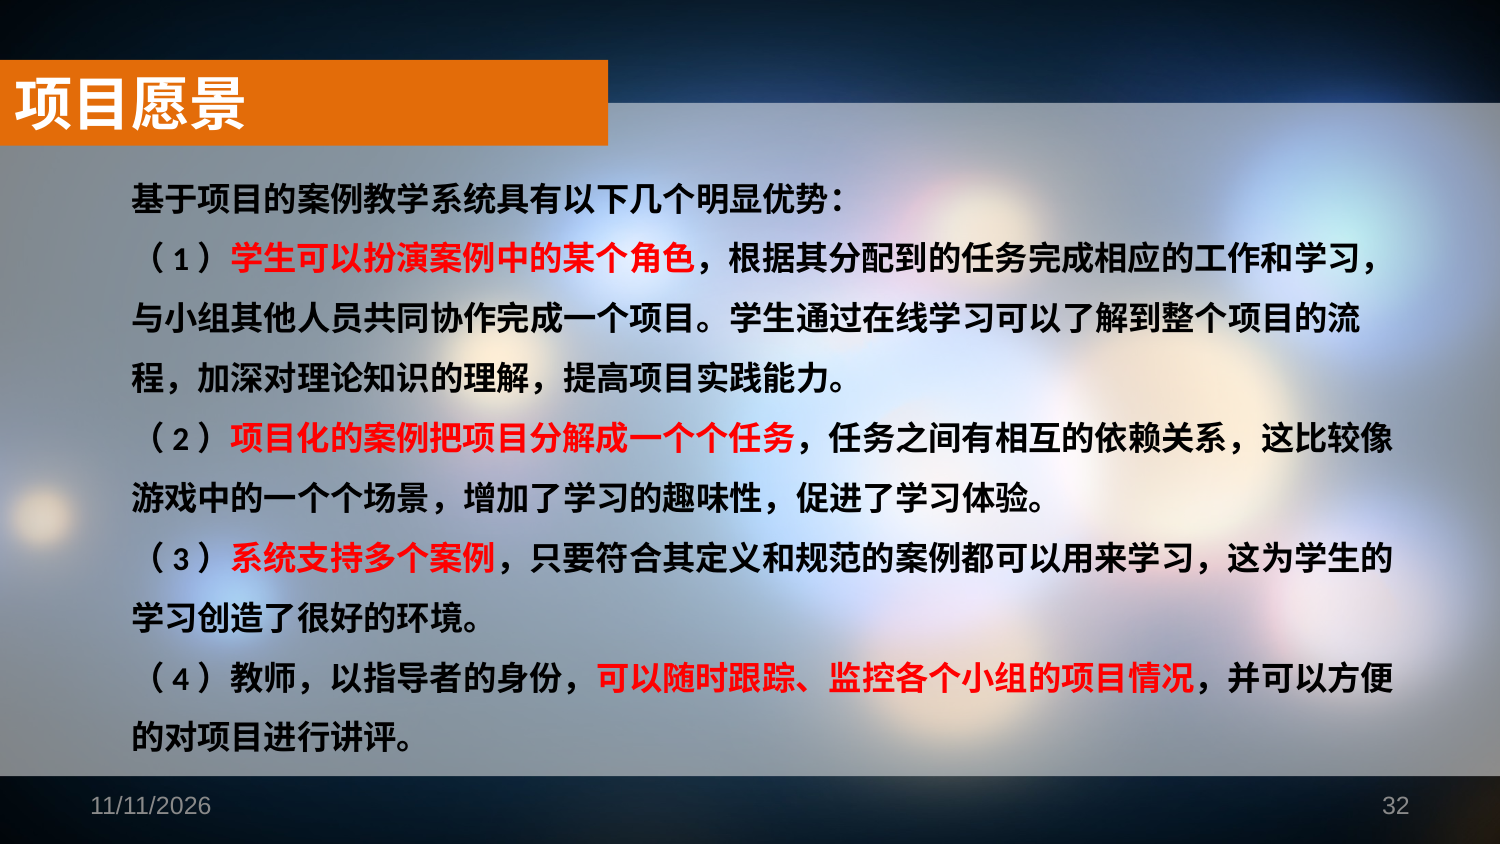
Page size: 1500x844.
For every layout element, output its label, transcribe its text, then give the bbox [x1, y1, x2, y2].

text_box [0, 102, 1500, 777]
picture [0, 777, 1500, 844]
text_box 项目愿景 [0, 59, 609, 145]
picture [0, 0, 1500, 102]
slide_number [74, 781, 426, 828]
text_box 基于项目的案例教学系统具有以下几个明显优势： （1）学生可以扮演案例中的某个角色，根据其分配到的任务完成相应的工作和学习，与小组其他人员共同协作完成一个项目。学生通过在线学习可以了解到整个项目的流程，加深对理论知识的理解，提高项目实践能力。 （2）项目化的案例把项目分解成一个个任务，任务之间有相互的依赖关系，这比较像游戏中的一个个场景，增加了学习的趣味性，促进了学习体验。 （3）系统支持多个案例，只要符合其定义和规范的案例都可以用来学习，这为学生的学习创造了很好的环境。 （4）教师，以指导者的身份，可以随时跟踪、监控各个小组的项目情况，并可以方便的对项目进行讲评。 [41, 150, 1436, 764]
slide_number 32 [1074, 781, 1426, 828]
